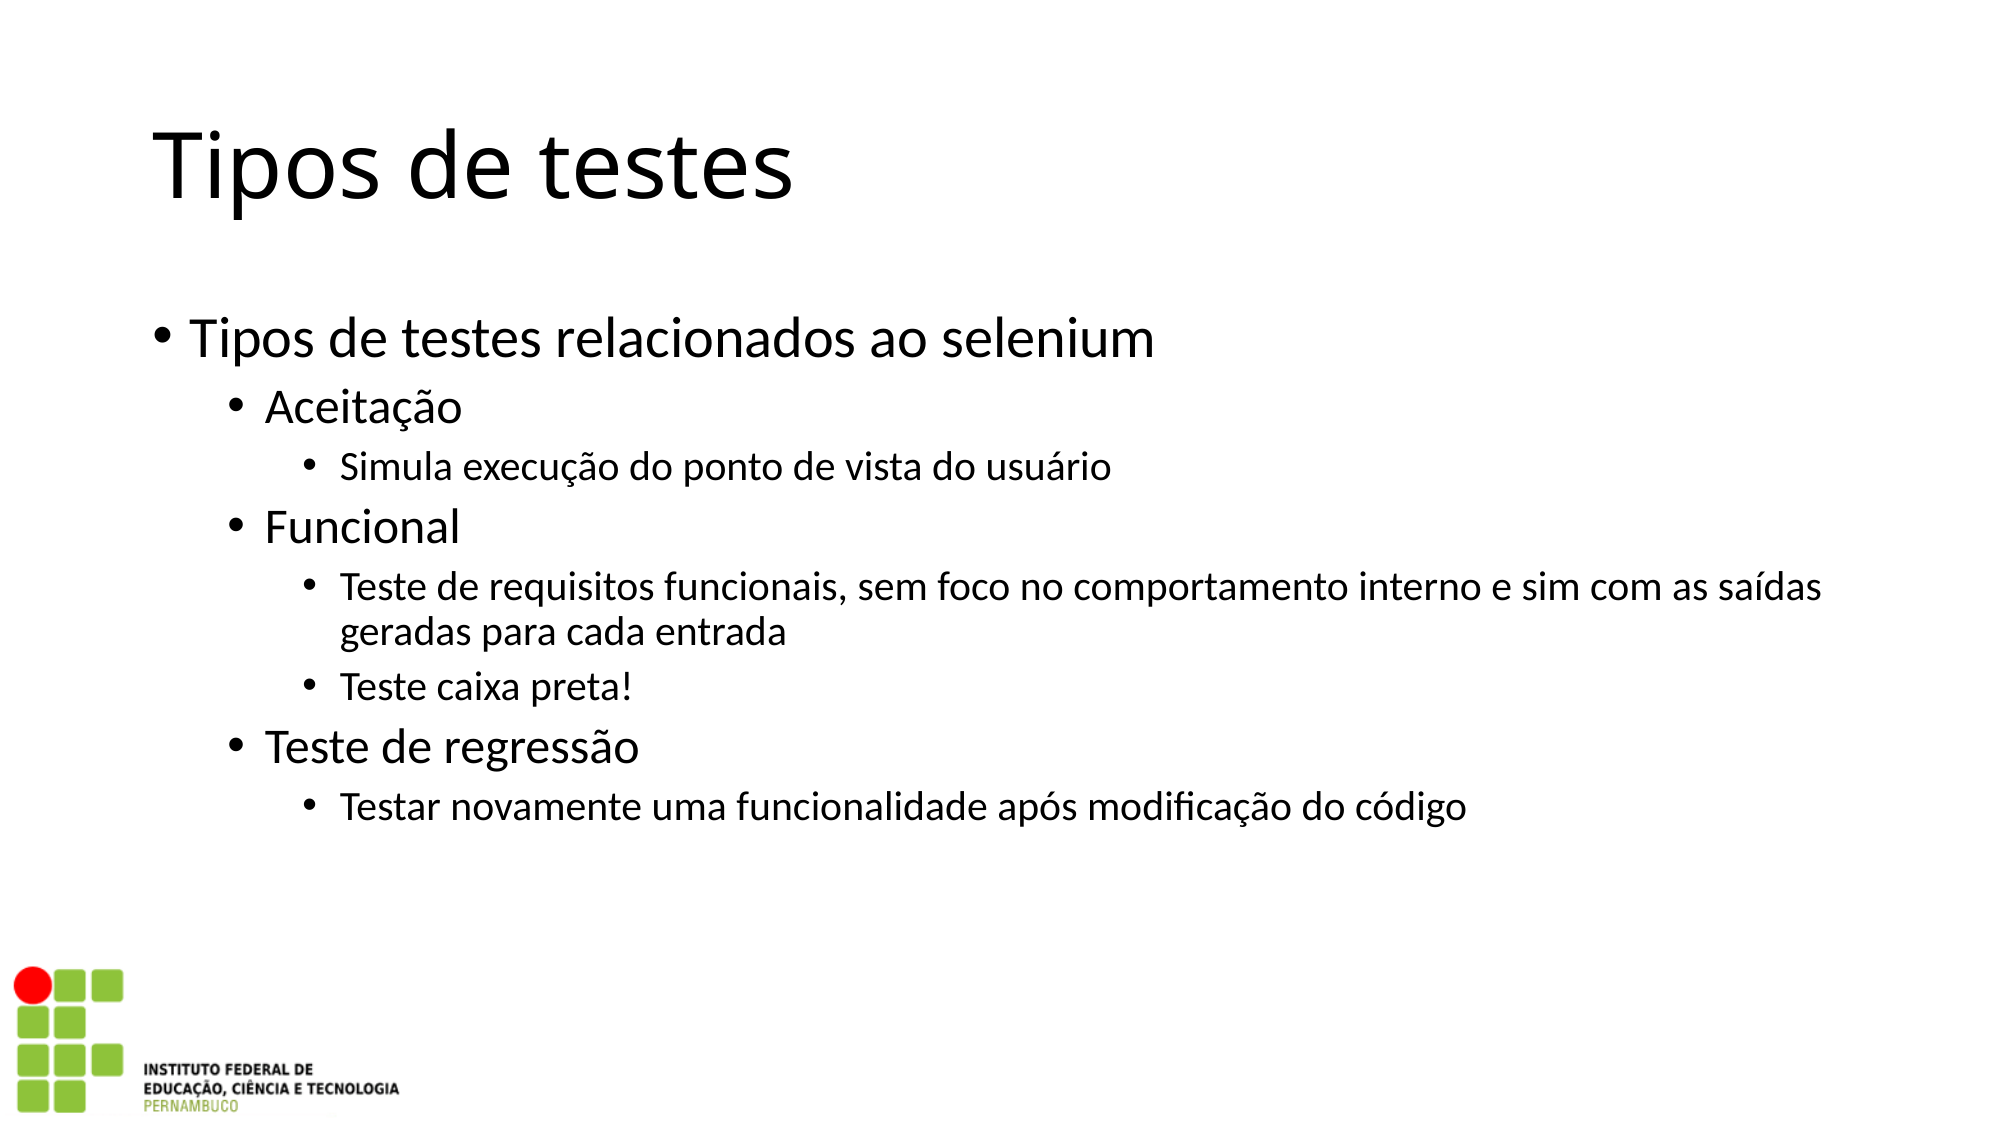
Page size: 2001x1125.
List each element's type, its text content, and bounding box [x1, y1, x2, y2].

text_box Tipos de testes [137, 59, 1863, 278]
picture [5, 959, 407, 1118]
text_box Tipos de testes relacionados ao selenium Aceitação Simula execução do ponto de vista do usuário Funcional Teste de requisitos funcionais, sem foco no comportamento interno e sim com as saídas geradas para cada entrada Teste caixa preta! Teste de regressão Testar novamente uma funcionalidade após modificação do código [137, 299, 1863, 1014]
